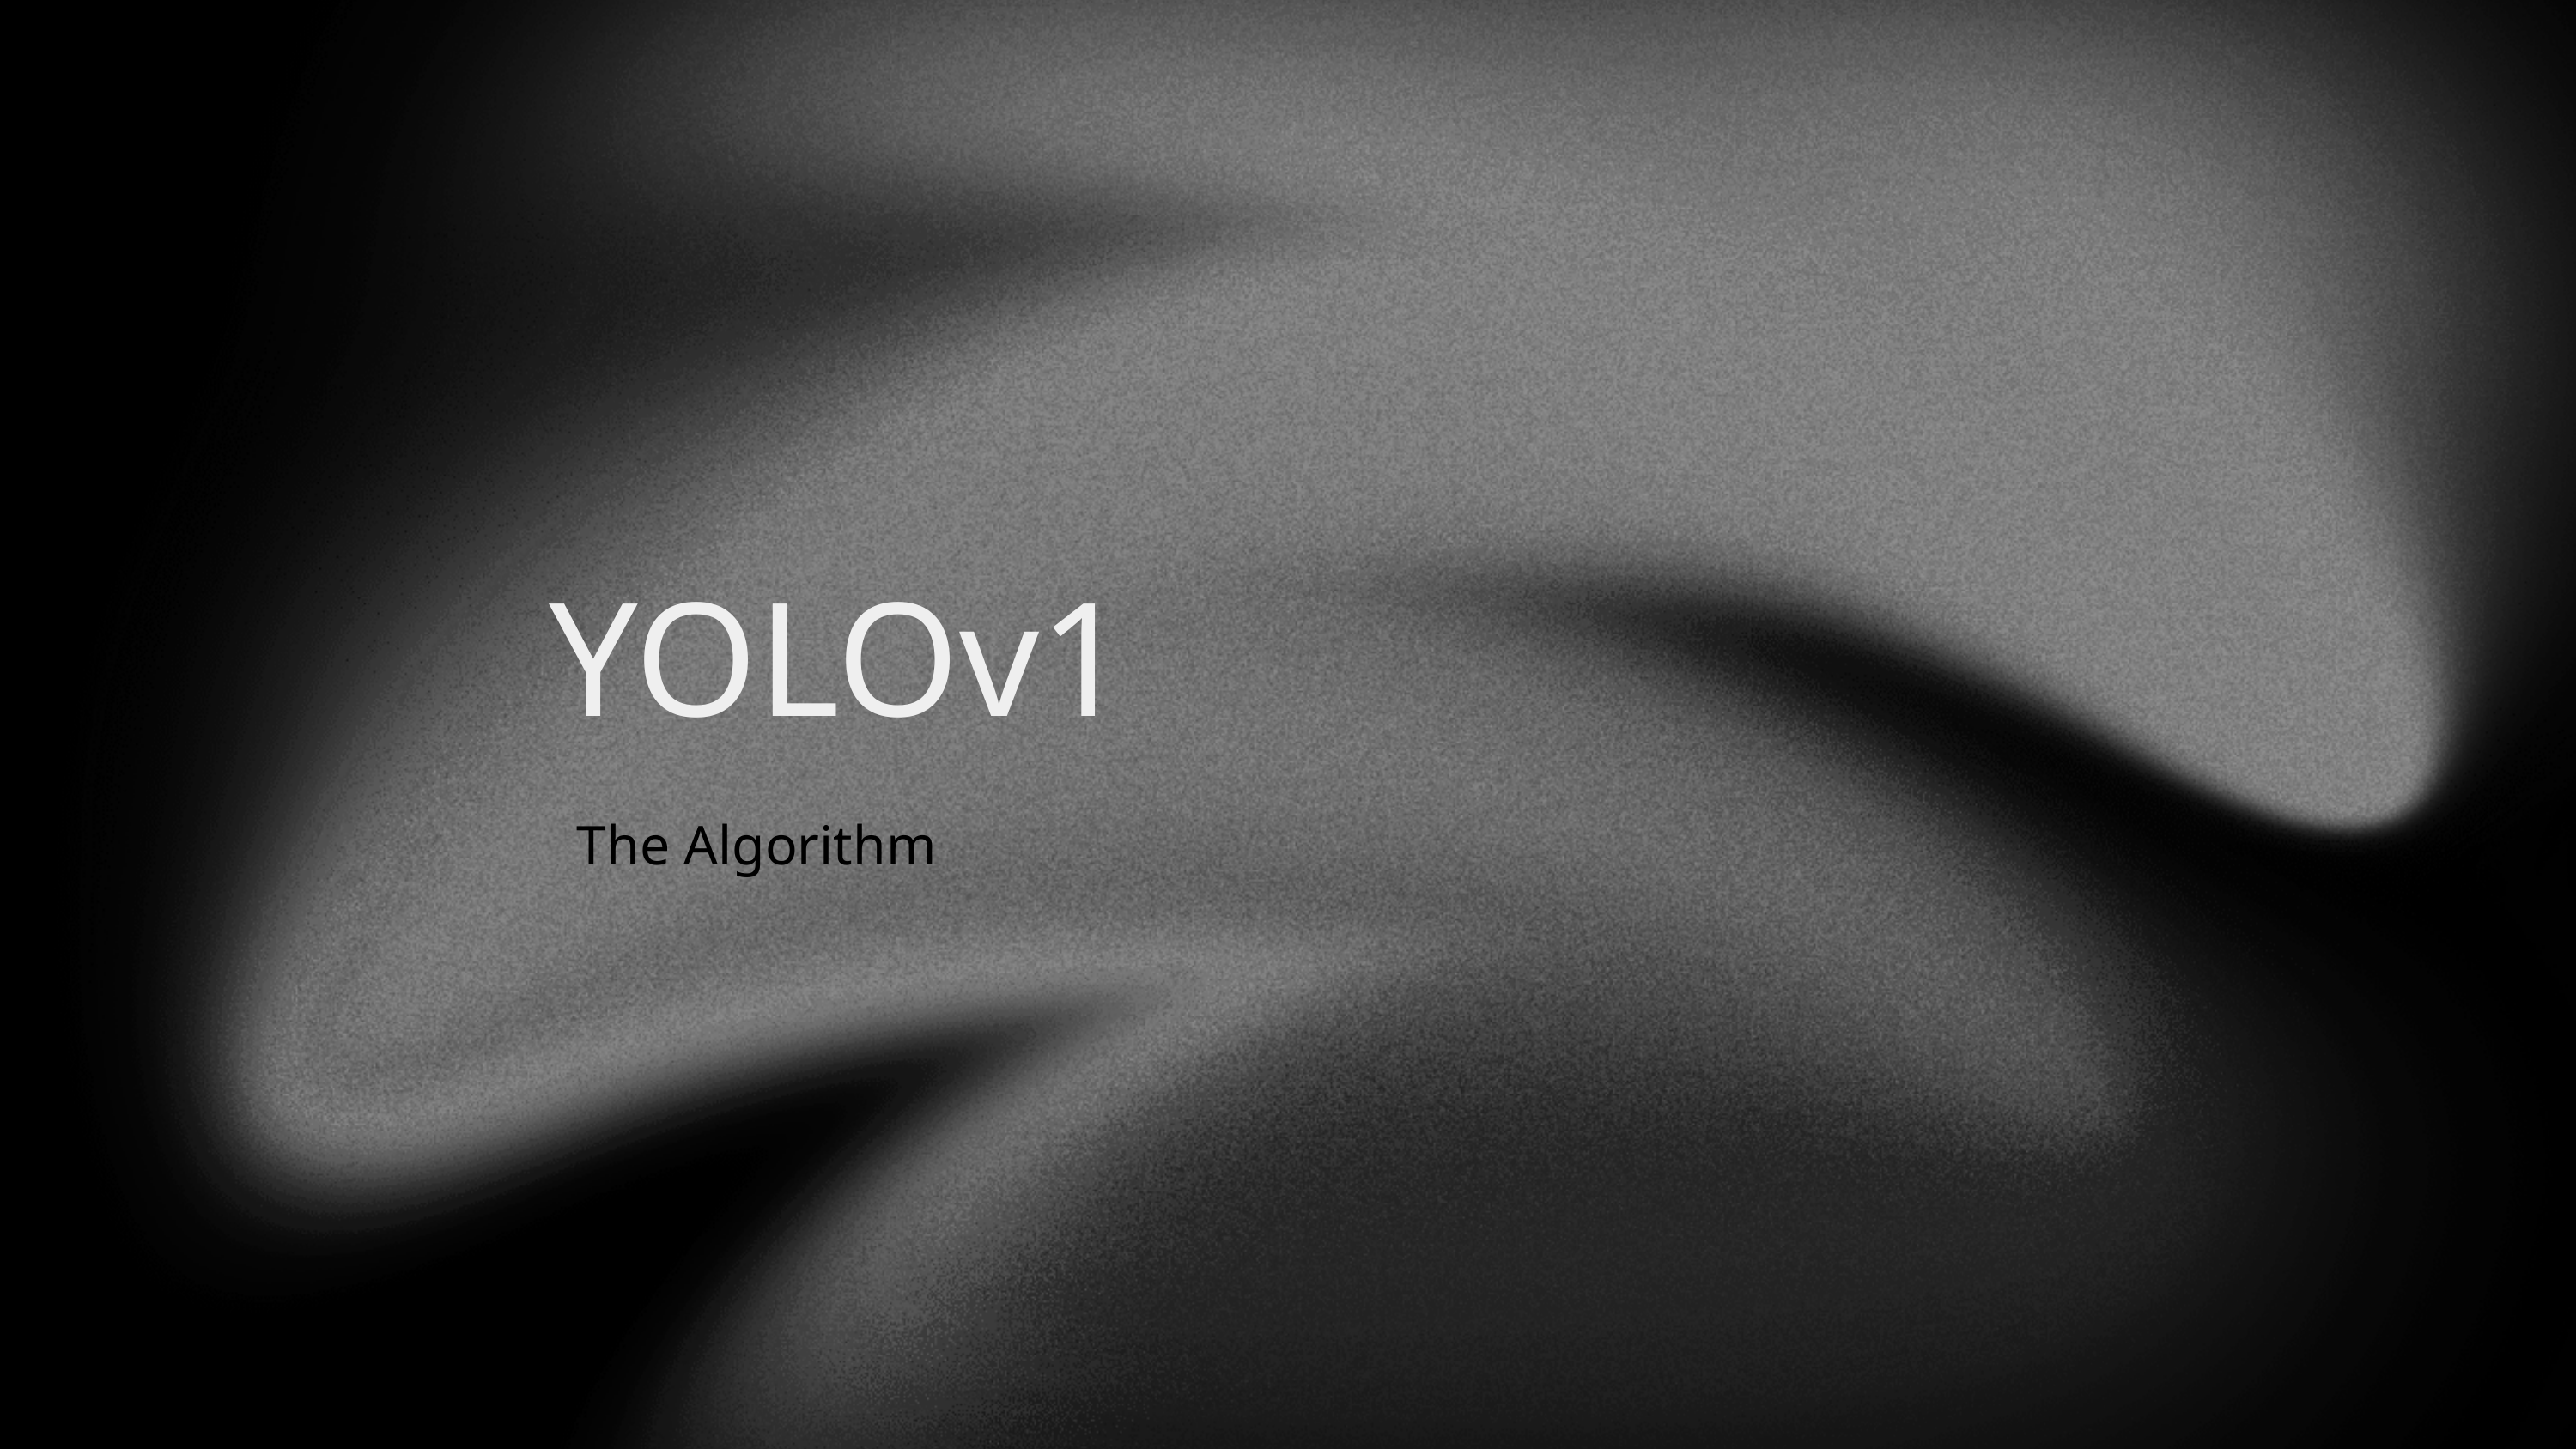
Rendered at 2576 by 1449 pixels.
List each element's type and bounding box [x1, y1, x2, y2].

picture [0, 0, 2576, 1449]
text_box [549, 579, 2027, 870]
